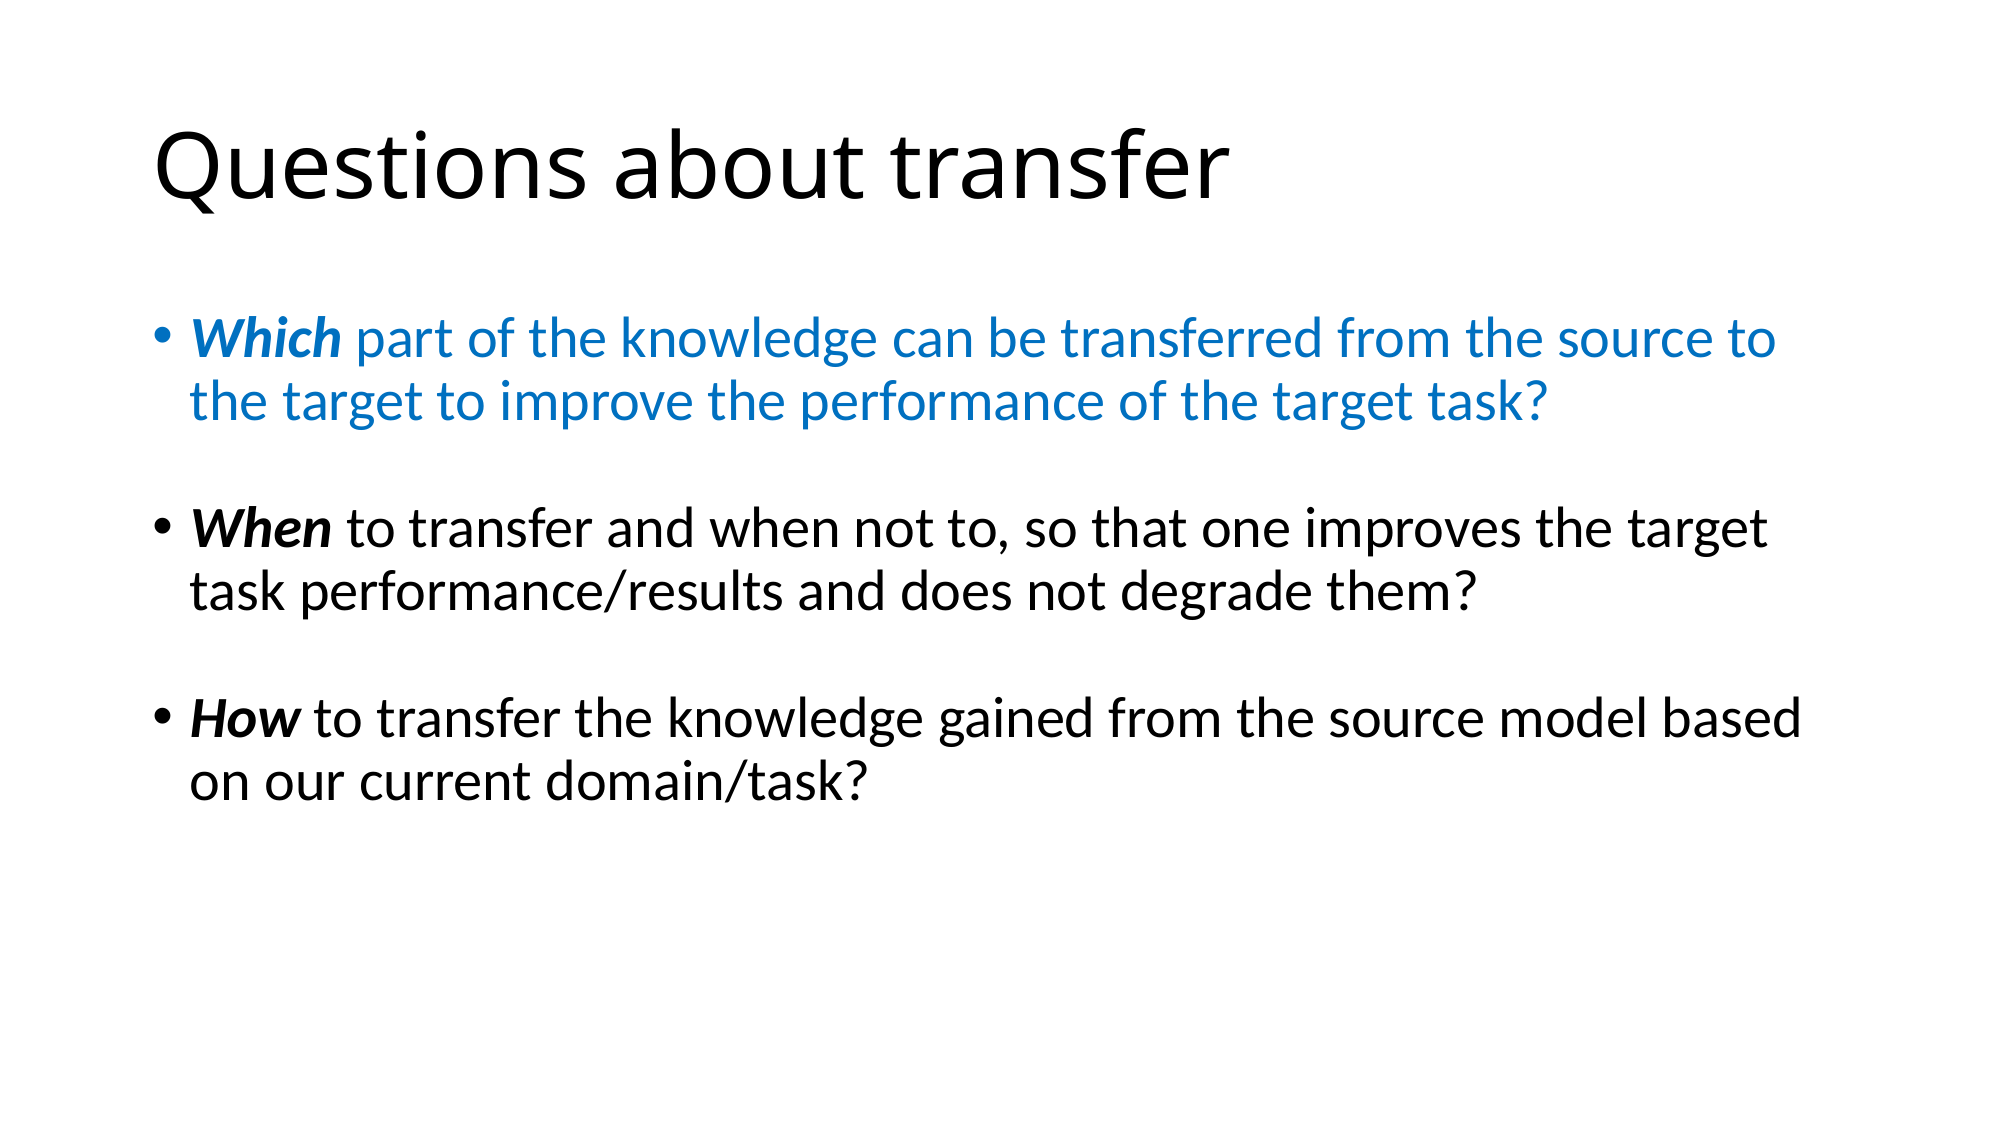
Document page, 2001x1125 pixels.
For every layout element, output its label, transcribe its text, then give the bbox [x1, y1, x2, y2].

title Questions about transfer [137, 59, 1863, 278]
list Which part of the knowledge can be transferred from the source to the target to improve the performance of the target task? When to transfer and when not to, so that one improves the target task performance/results and does not degrade them? How to transfer the knowledge gained from the source model based on our current domain/task? [137, 299, 1863, 1014]
